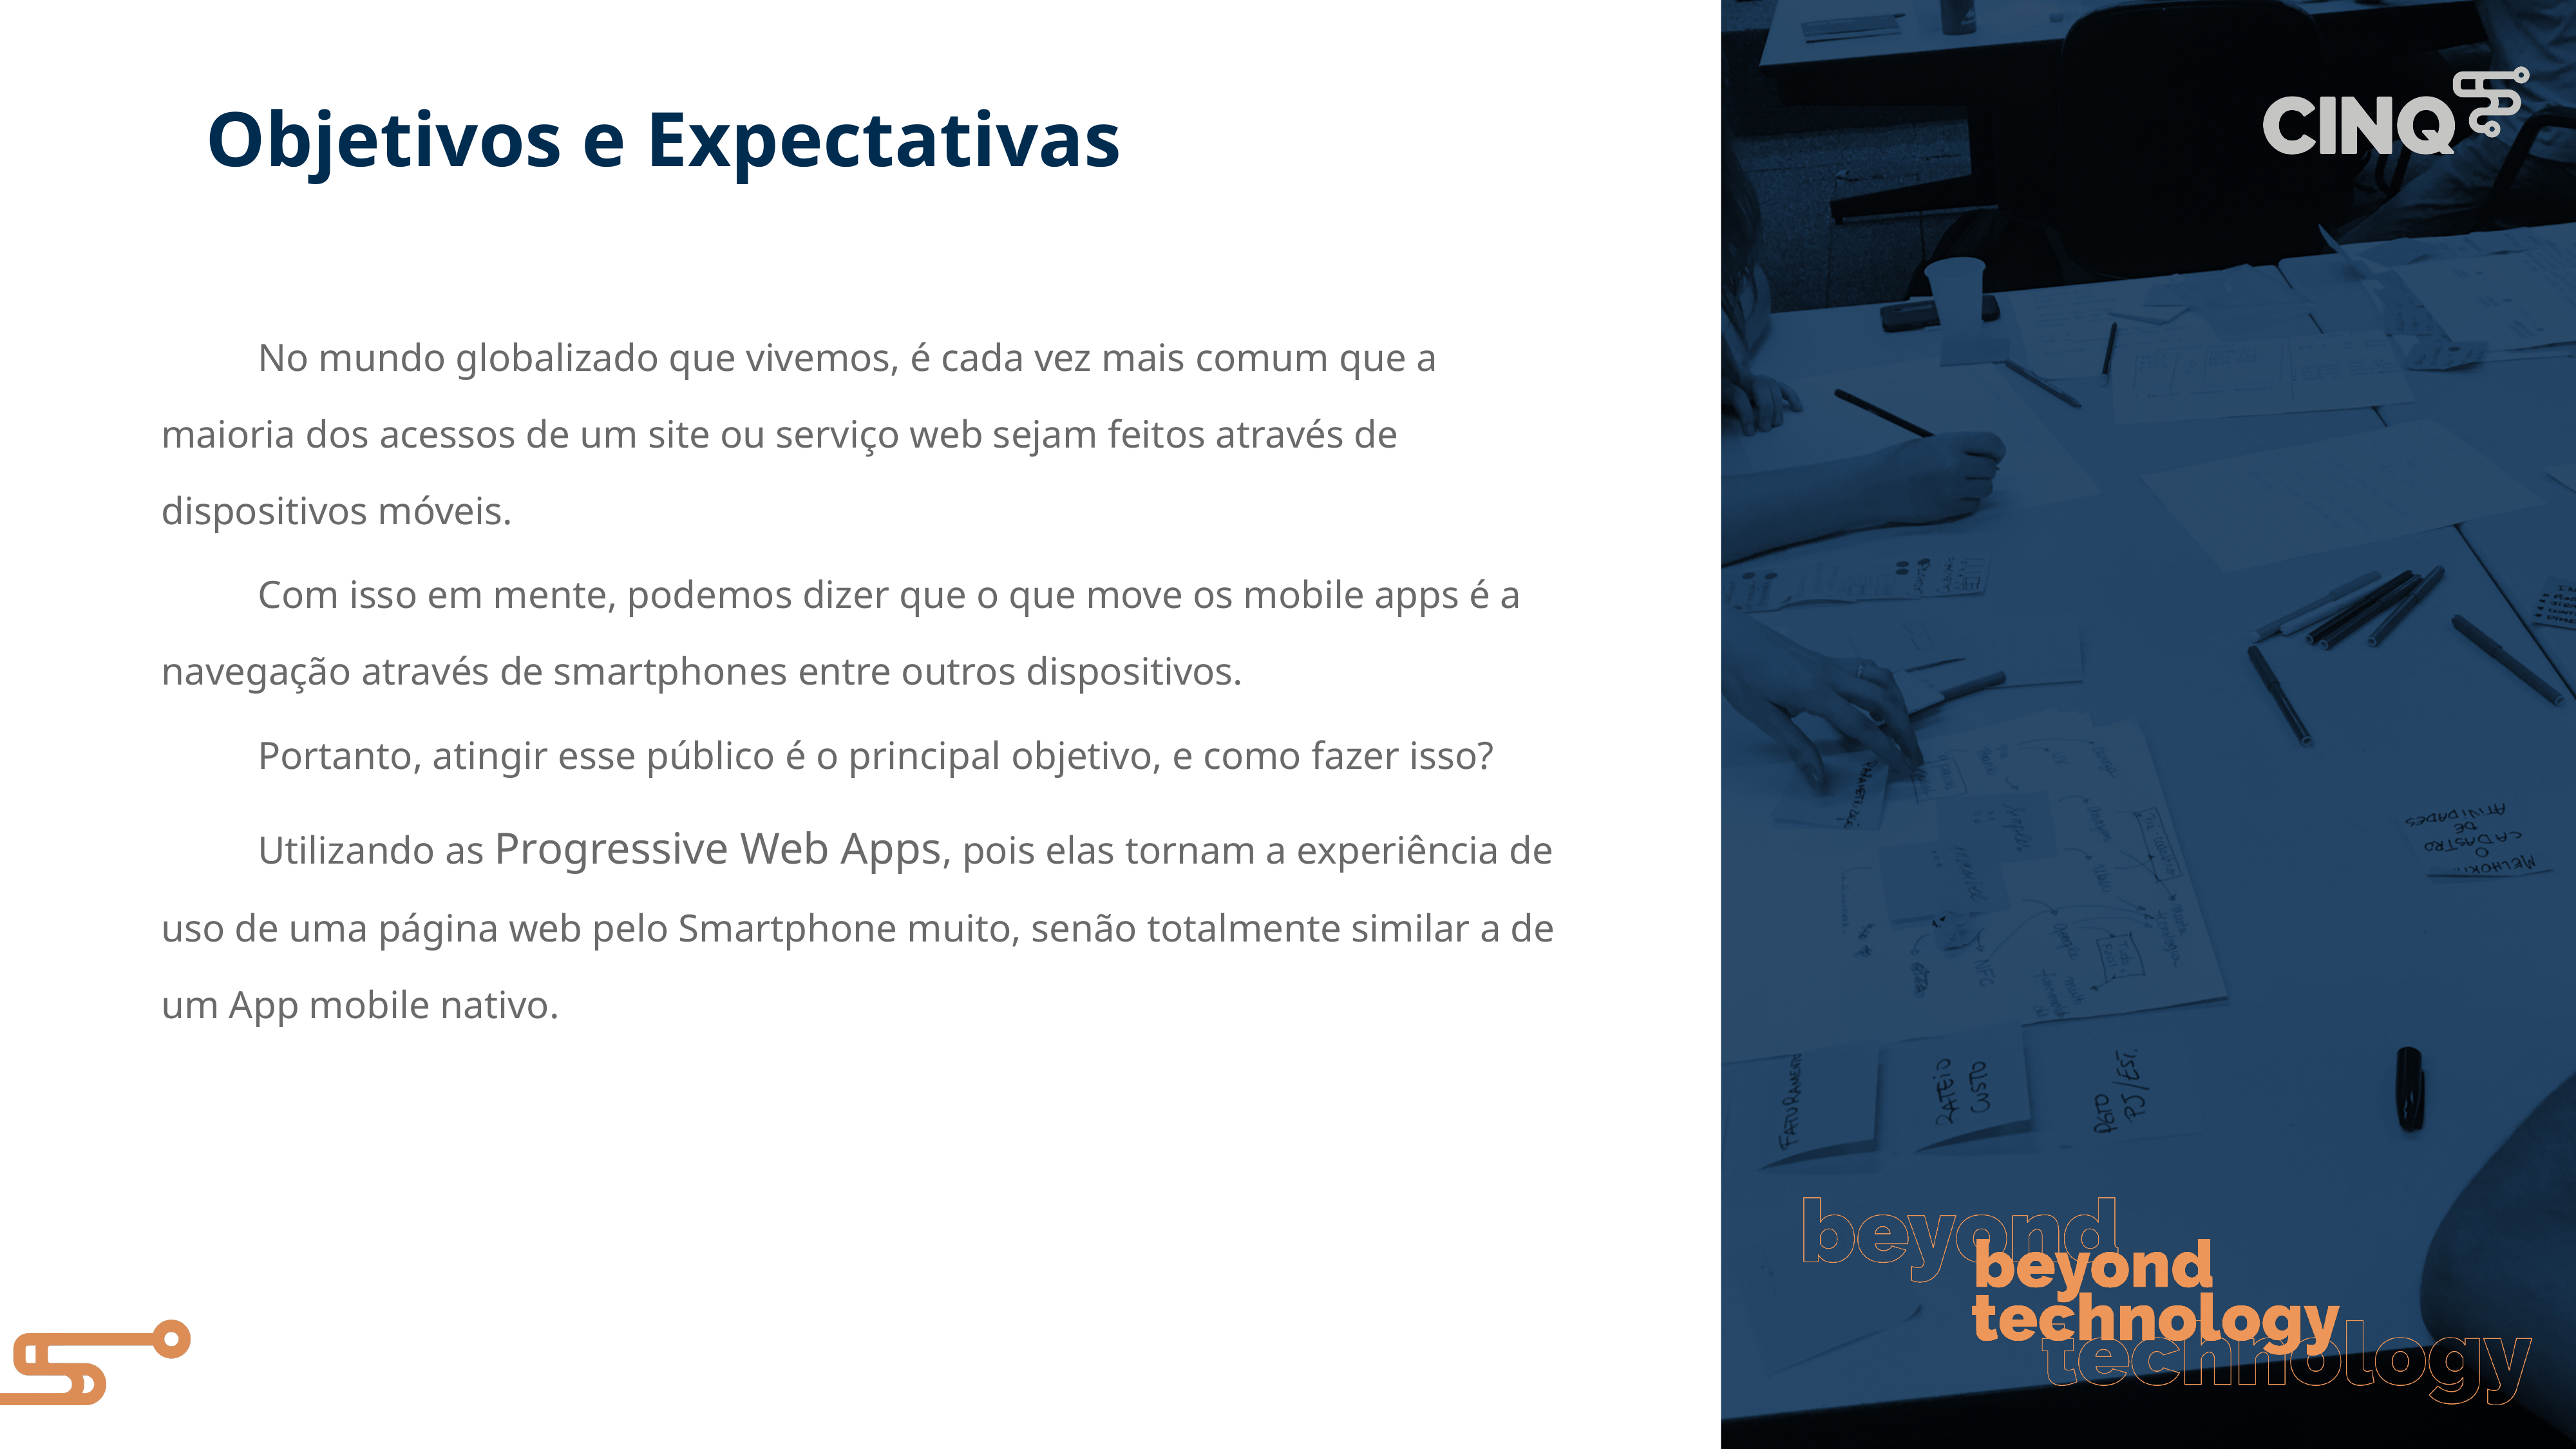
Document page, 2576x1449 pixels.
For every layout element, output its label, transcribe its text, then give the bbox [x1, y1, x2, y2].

picture [1721, 0, 2576, 1449]
picture [0, 1320, 191, 1405]
text_box No mundo globalizado que vivemos, é cada vez mais comum que a maioria dos acessos de um site ou serviço web sejam feitos através de dispositivos móveis. Com isso em mente, podemos dizer que o que move os mobile apps é a navegação através de smartphones entre outros dispositivos. Portanto, atingir esse público é o principal objetivo, e como fazer isso? Utilizando as Progressive Web Apps, pois elas tornam a experiência de uso de uma página web pelo Smartphone muito, senão totalmente similar a de um App mobile nativo. [151, 301, 1578, 1341]
text_box Objetivos e Expectativas [196, 86, 1292, 187]
